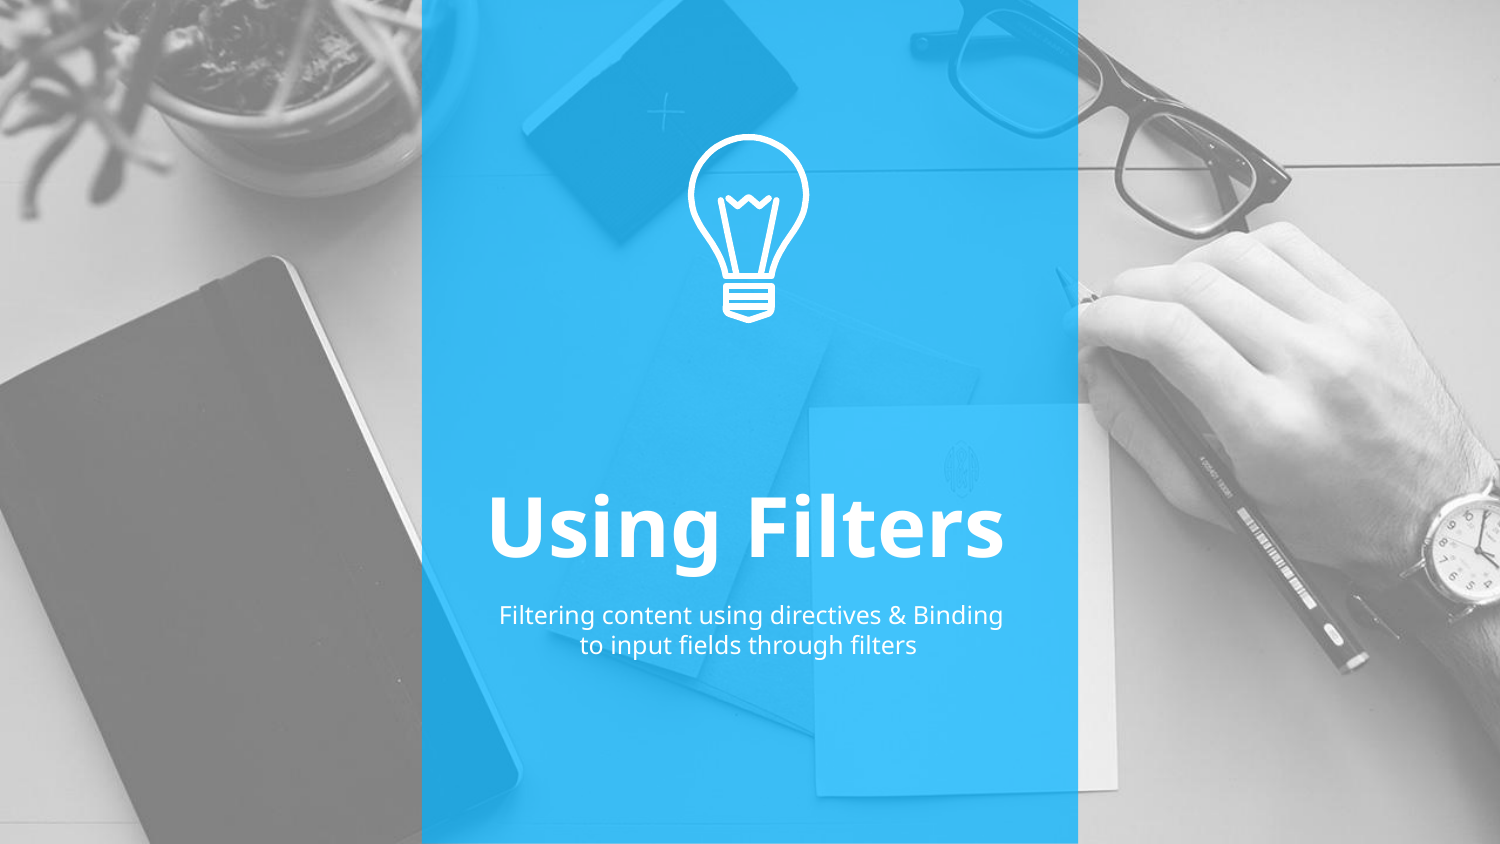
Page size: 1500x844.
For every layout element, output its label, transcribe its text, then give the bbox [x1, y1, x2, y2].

picture [1079, 0, 1500, 844]
text_box [421, 0, 1079, 844]
picture [0, 0, 421, 844]
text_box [690, 136, 807, 321]
title Using Filters [470, 426, 1023, 589]
subtitle Filtering content using directives & Binding to input fields through filters [472, 584, 1025, 714]
